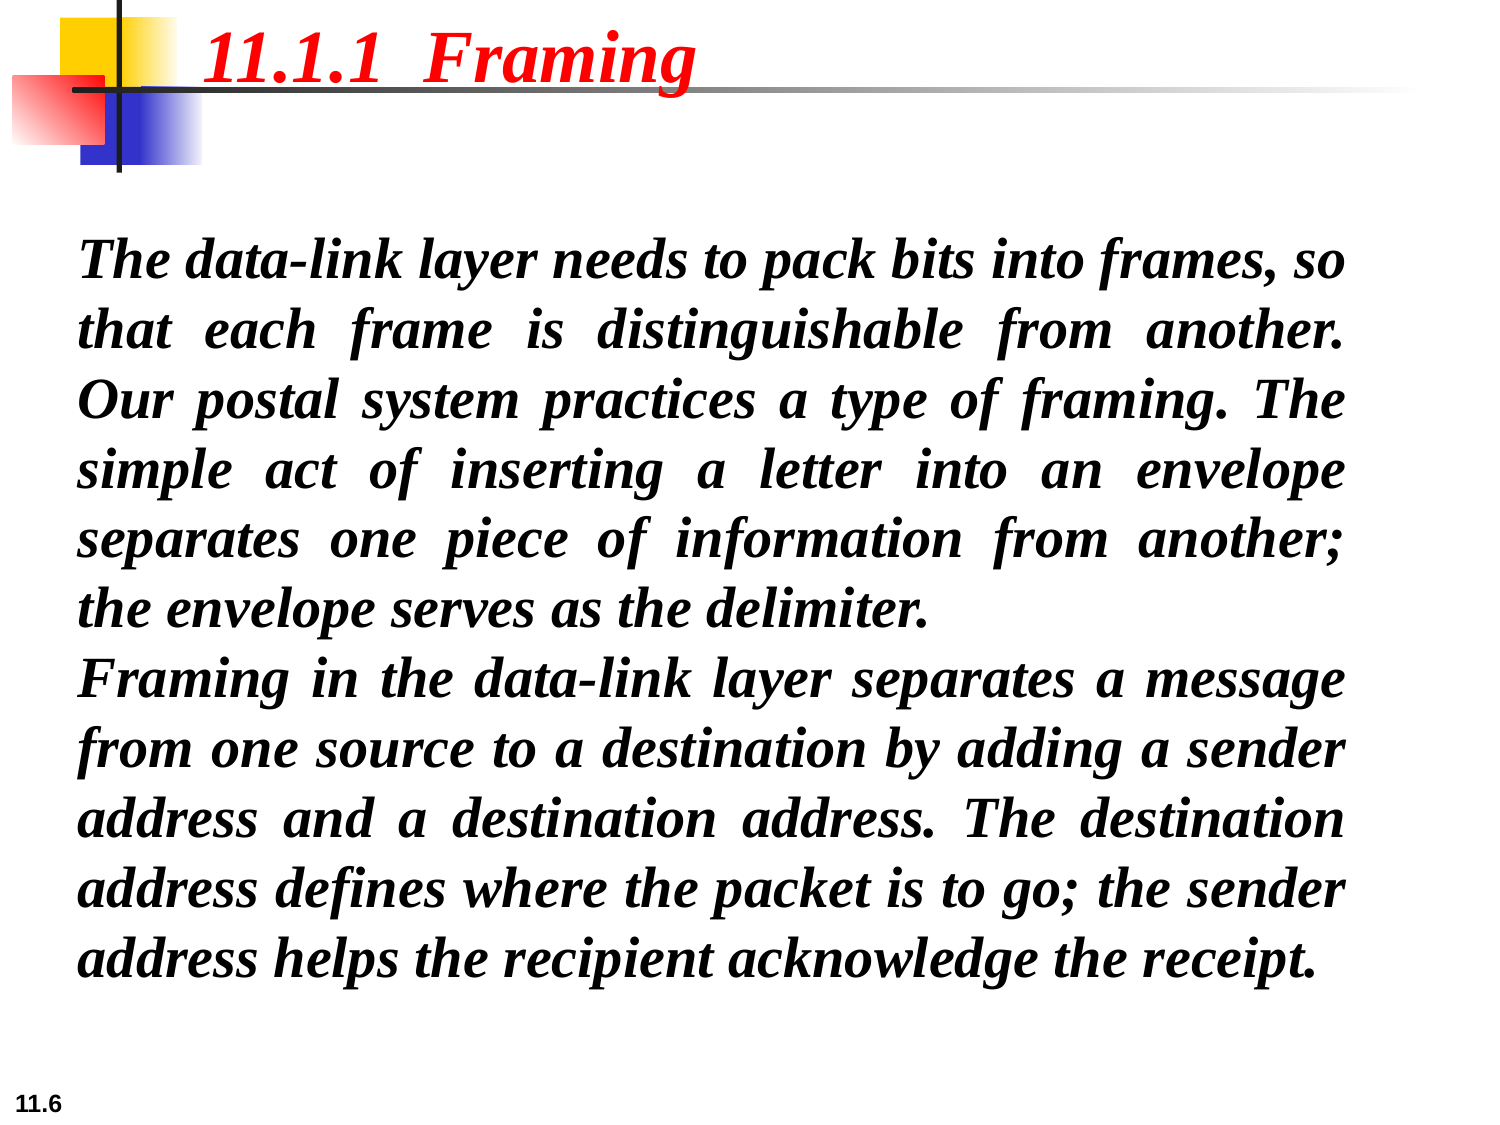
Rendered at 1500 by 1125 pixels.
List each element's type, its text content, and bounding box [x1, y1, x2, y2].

text_box [122, 93, 141, 165]
text_box 11.‹#› [0, 1049, 313, 1125]
text_box [72, 87, 187, 93]
text_box [719, 87, 1423, 93]
text_box [60, 17, 116, 86]
text_box The data-link layer needs to pack bits into frames, so that each frame is distinguishable from another. Our postal system practices a type of framing. The simple act of inserting a letter into an envelope separates one piece of information from another; the envelope serves as the delimiter. Framing in the data-link layer separates a message from one source to a destination by adding a sender address and a destination address. The destination address defines where the packet is to go; the sender address helps the recipient acknowledge the receipt. [62, 212, 1363, 997]
text_box [116, 0, 122, 87]
text_box [116, 93, 122, 173]
text_box [12, 75, 105, 145]
text_box [80, 93, 116, 165]
text_box [141, 93, 202, 165]
text_box [122, 17, 177, 86]
text_box 11.1.1 Framing [187, 0, 719, 105]
